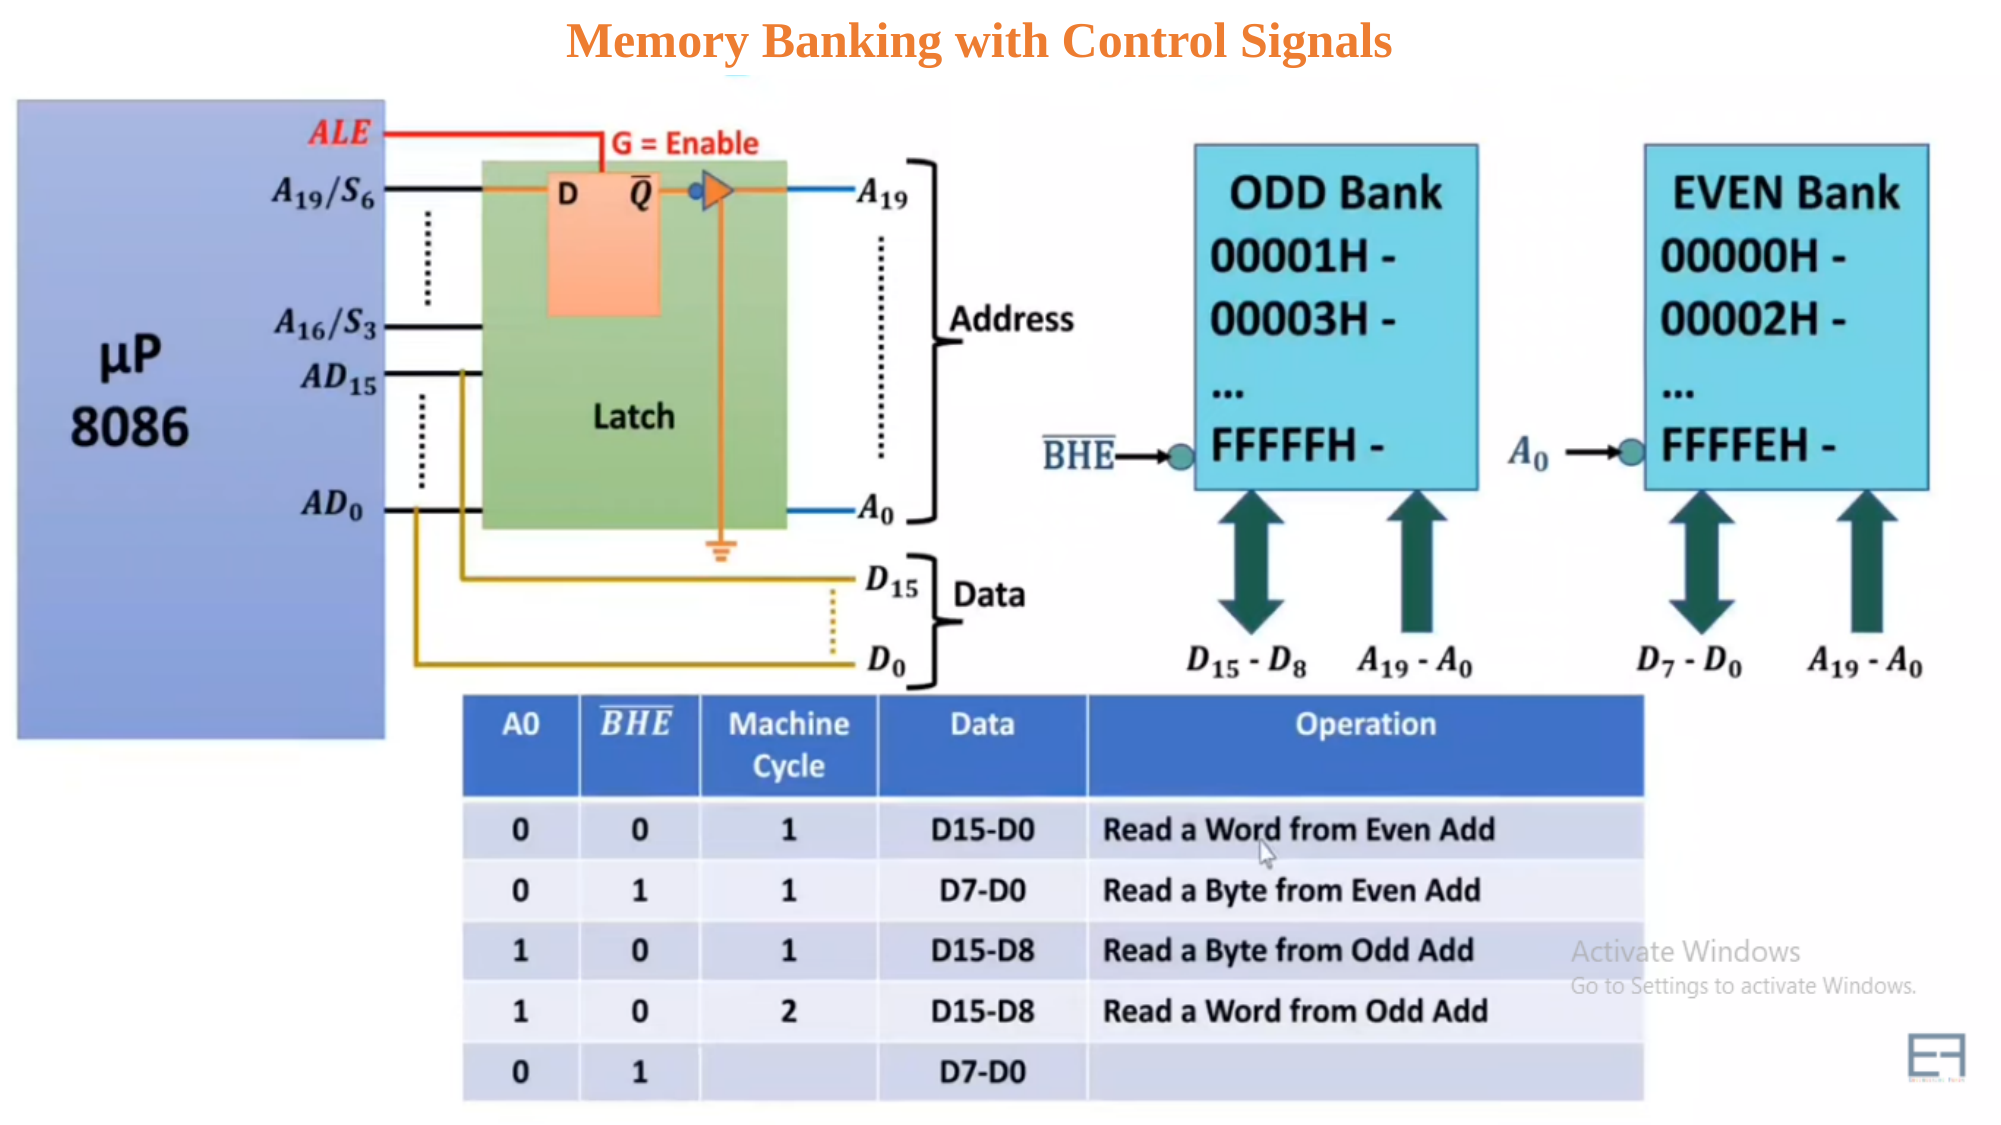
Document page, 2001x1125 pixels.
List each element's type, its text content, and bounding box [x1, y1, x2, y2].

text_box Memory Banking with Control Signals [75, 0, 1885, 75]
picture [0, 75, 2000, 1125]
